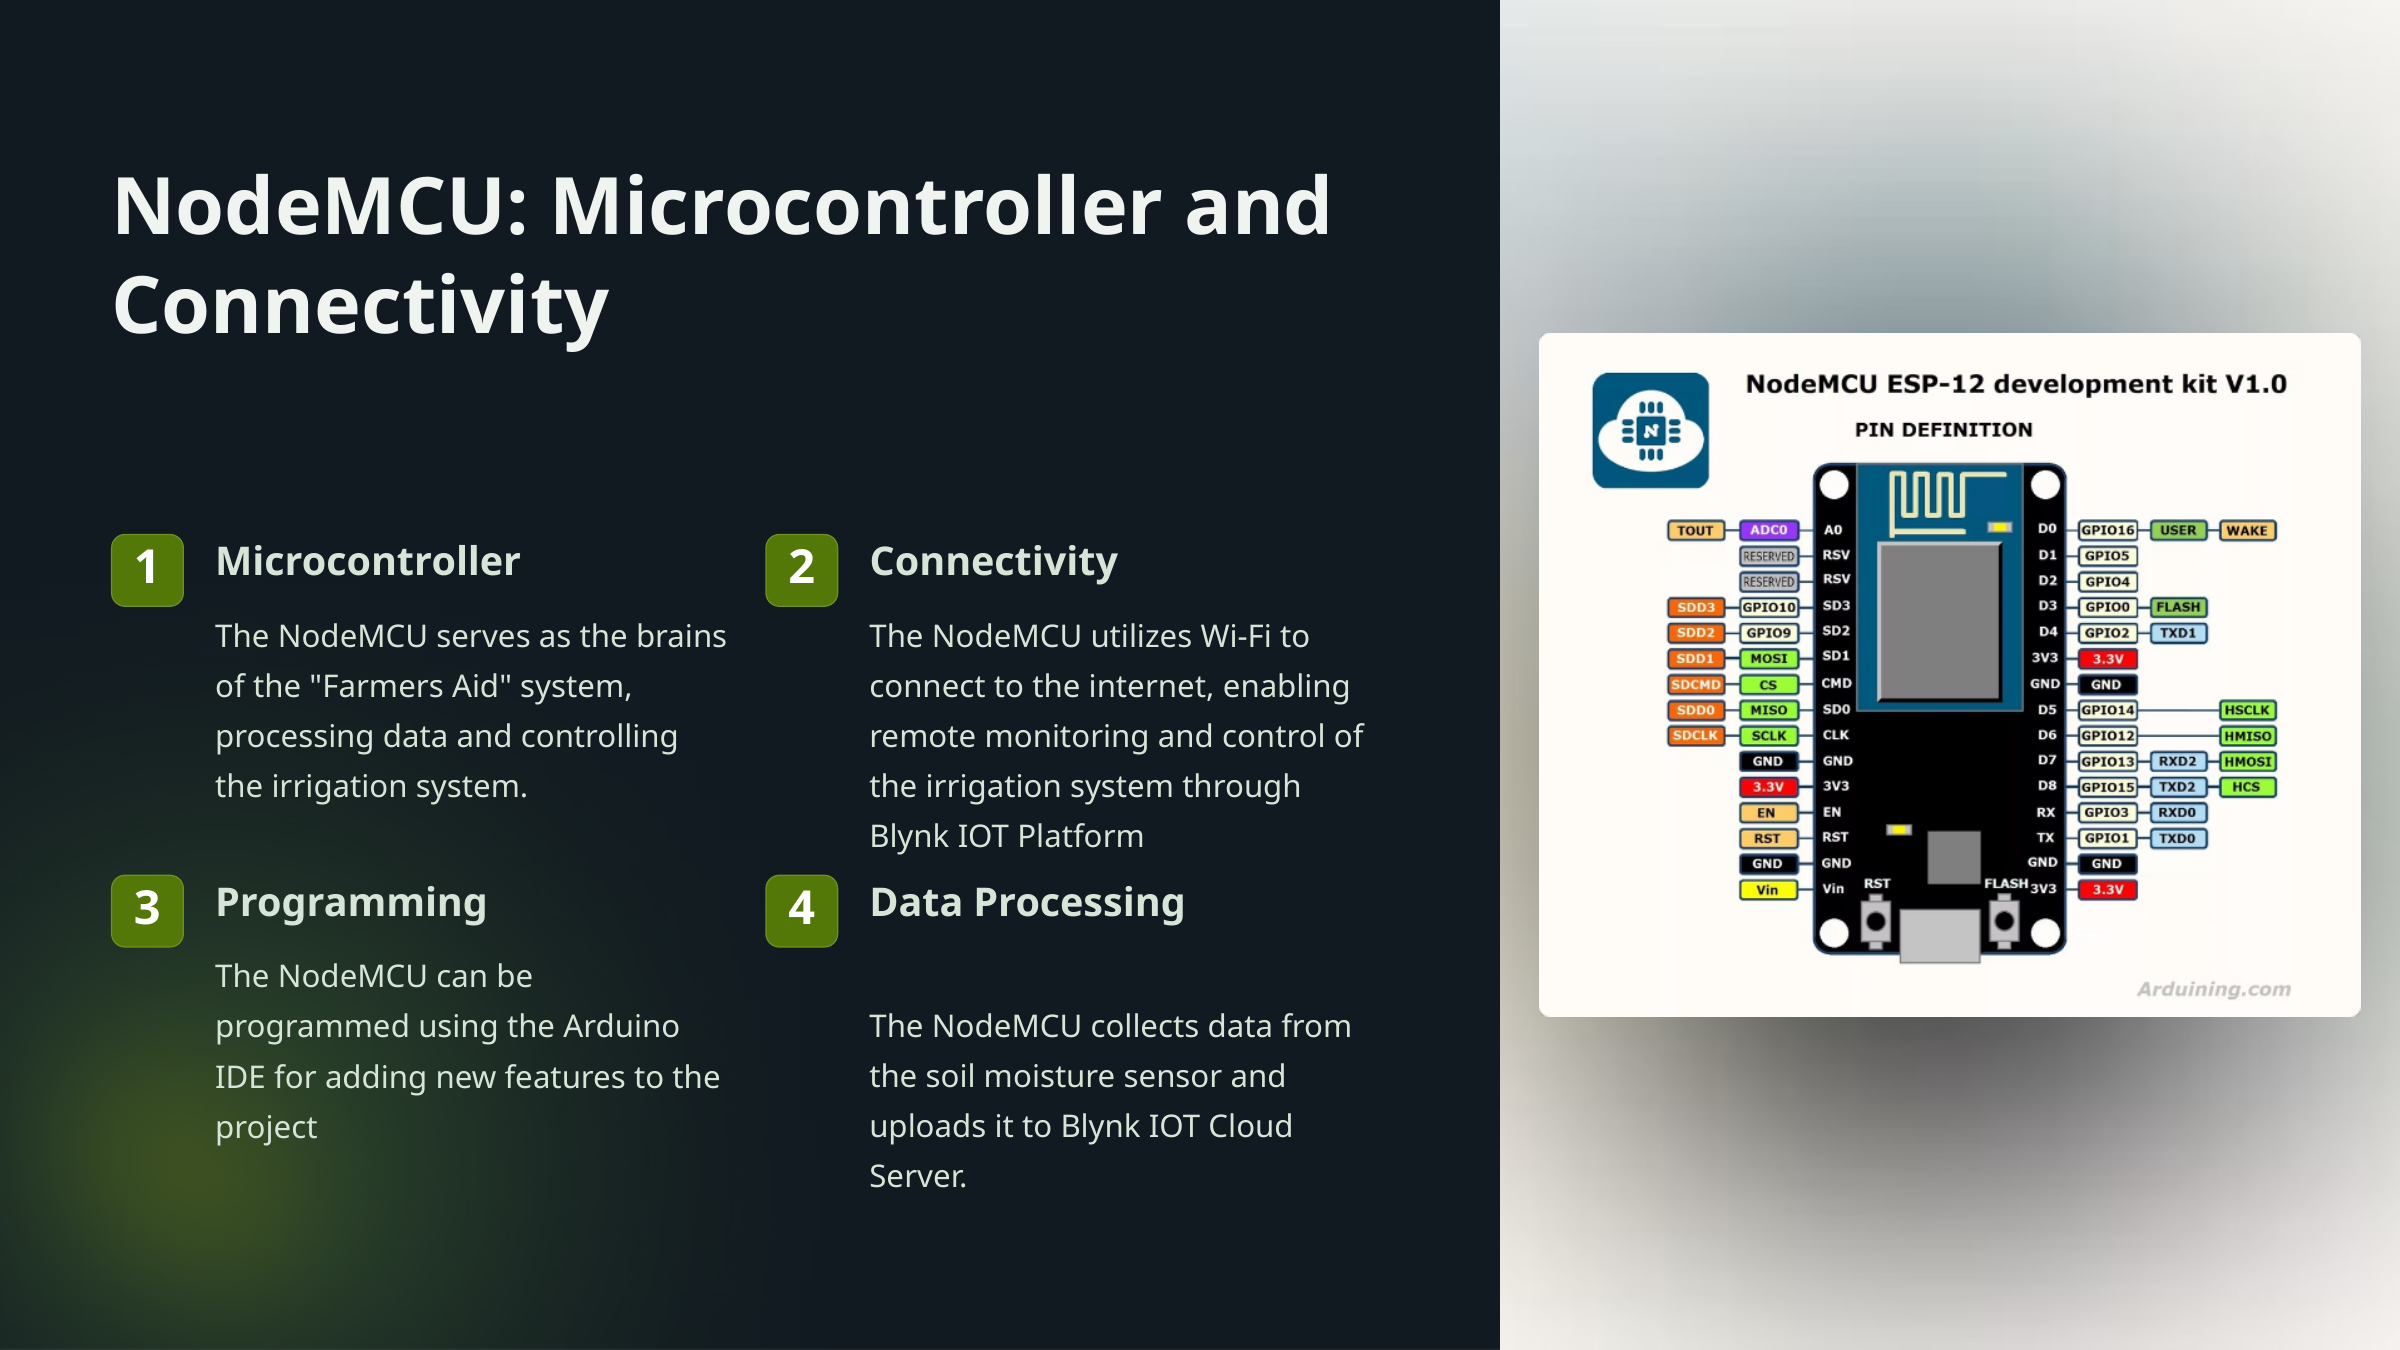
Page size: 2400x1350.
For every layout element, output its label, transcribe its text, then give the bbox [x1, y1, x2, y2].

text_box The NodeMCU can be programmed using the Arduino IDE for adding new features to the project [215, 944, 734, 1149]
text_box [765, 534, 838, 607]
text_box [111, 534, 184, 607]
text_box Connectivity [869, 534, 1274, 585]
text_box The NodeMCU serves as the brains of the "Farmers Aid" system, processing data and controlling the irrigation system. [215, 603, 734, 808]
text_box Programming [215, 875, 654, 925]
text_box 1 [134, 546, 160, 595]
text_box 4 [775, 887, 828, 935]
text_box The NodeMCU utilizes Wi-Fi to connect to the internet, enabling remote monitoring and control of the irrigation system through Blynk IOT Platform [869, 603, 1389, 808]
text_box [111, 875, 184, 948]
text_box [765, 875, 838, 948]
text_box Microcontroller [215, 534, 694, 585]
text_box 2 [777, 546, 826, 595]
picture [1499, 0, 2400, 1350]
text_box 3 [122, 887, 173, 935]
text_box The NodeMCU collects data from the soil moisture sensor and uploads it to Blynk IOT Cloud Server. [869, 994, 1389, 1198]
text_box Data Processing [869, 875, 1389, 975]
text_box NodeMCU: Microcontroller and Connectivity [111, 151, 1389, 451]
